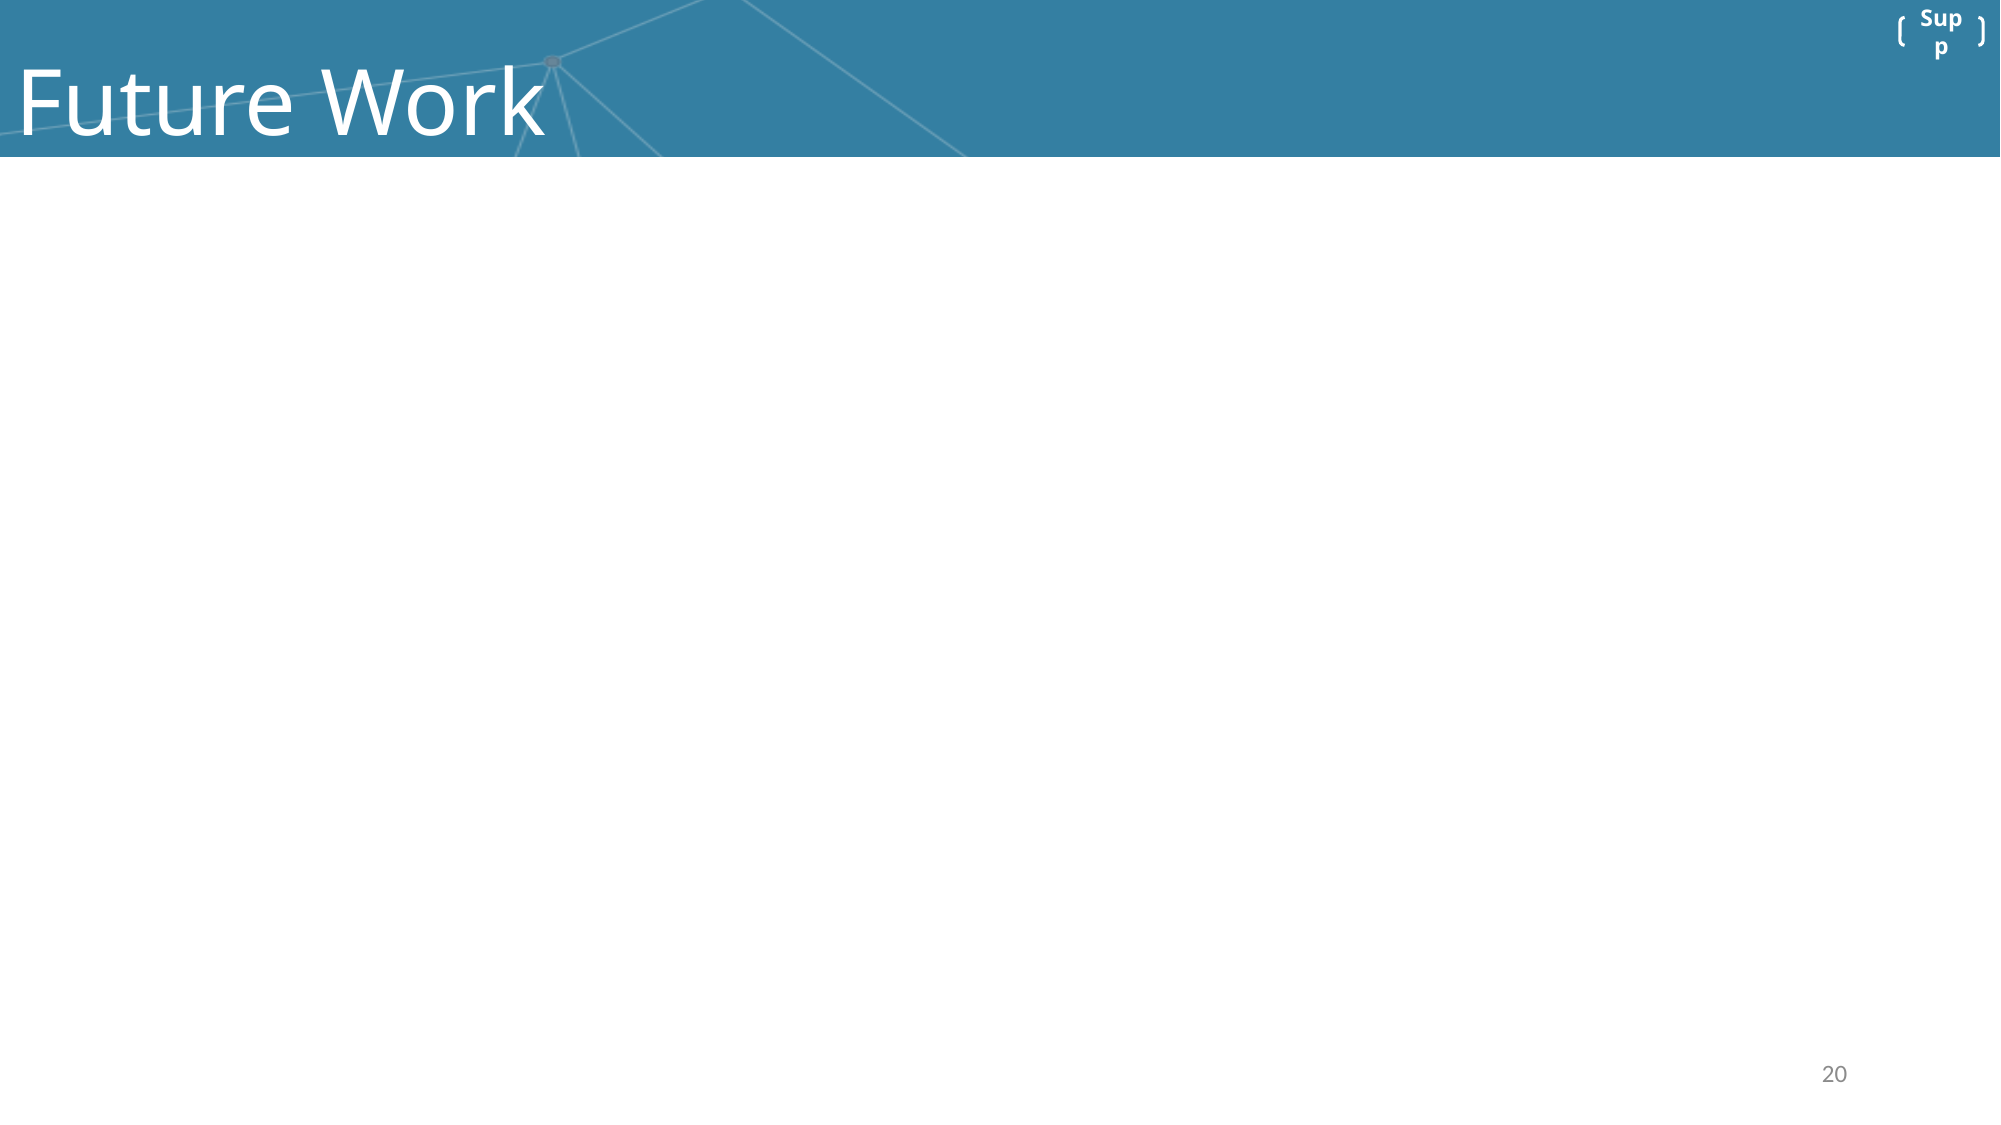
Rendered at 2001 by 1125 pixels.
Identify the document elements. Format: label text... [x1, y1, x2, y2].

title Future Work [0, 23, 1725, 155]
slide_number 20 [1412, 1042, 1863, 1103]
